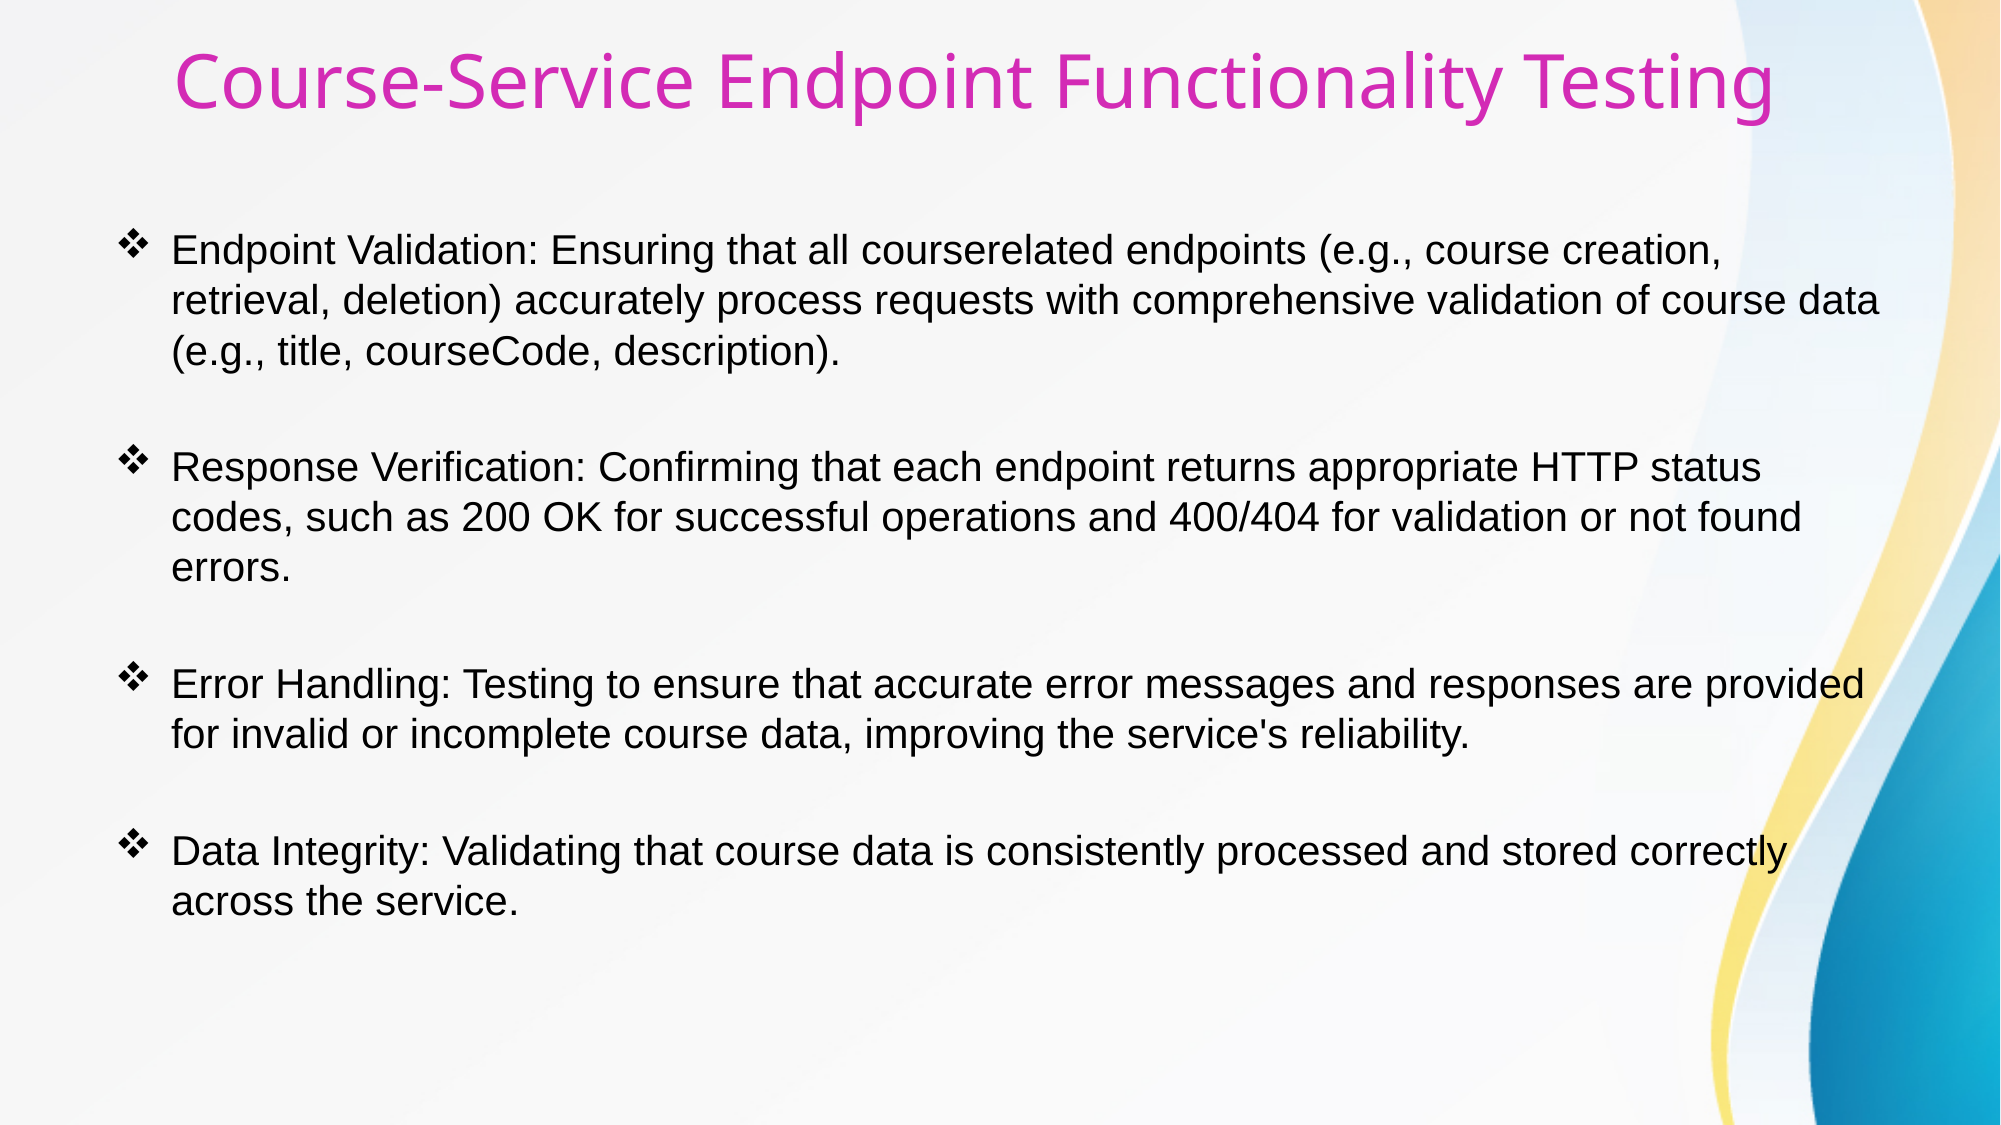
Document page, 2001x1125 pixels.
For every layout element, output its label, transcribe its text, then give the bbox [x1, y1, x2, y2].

picture [0, 0, 2001, 1125]
list Endpoint Validation: Ensuring that all courserelated endpoints (e.g., course creation, retrieval, deletion) accurately process requests with comprehensive validation of course data (e.g., title, courseCode, description). Response Verification: Confirming that each endpoint returns appropriate HTTP status codes, such as 200 OK for successful operations and 400/404 for validation or not found errors. Error Handling: Testing to ensure that accurate error messages and responses are provided for invalid or incomplete course data, improving the service's reliability. Data Integrity: Validating that course data is consistently processed and stored correctly across the service. [99, 215, 1901, 930]
title Course-Service Endpoint Functionality Testing [99, 30, 1901, 127]
